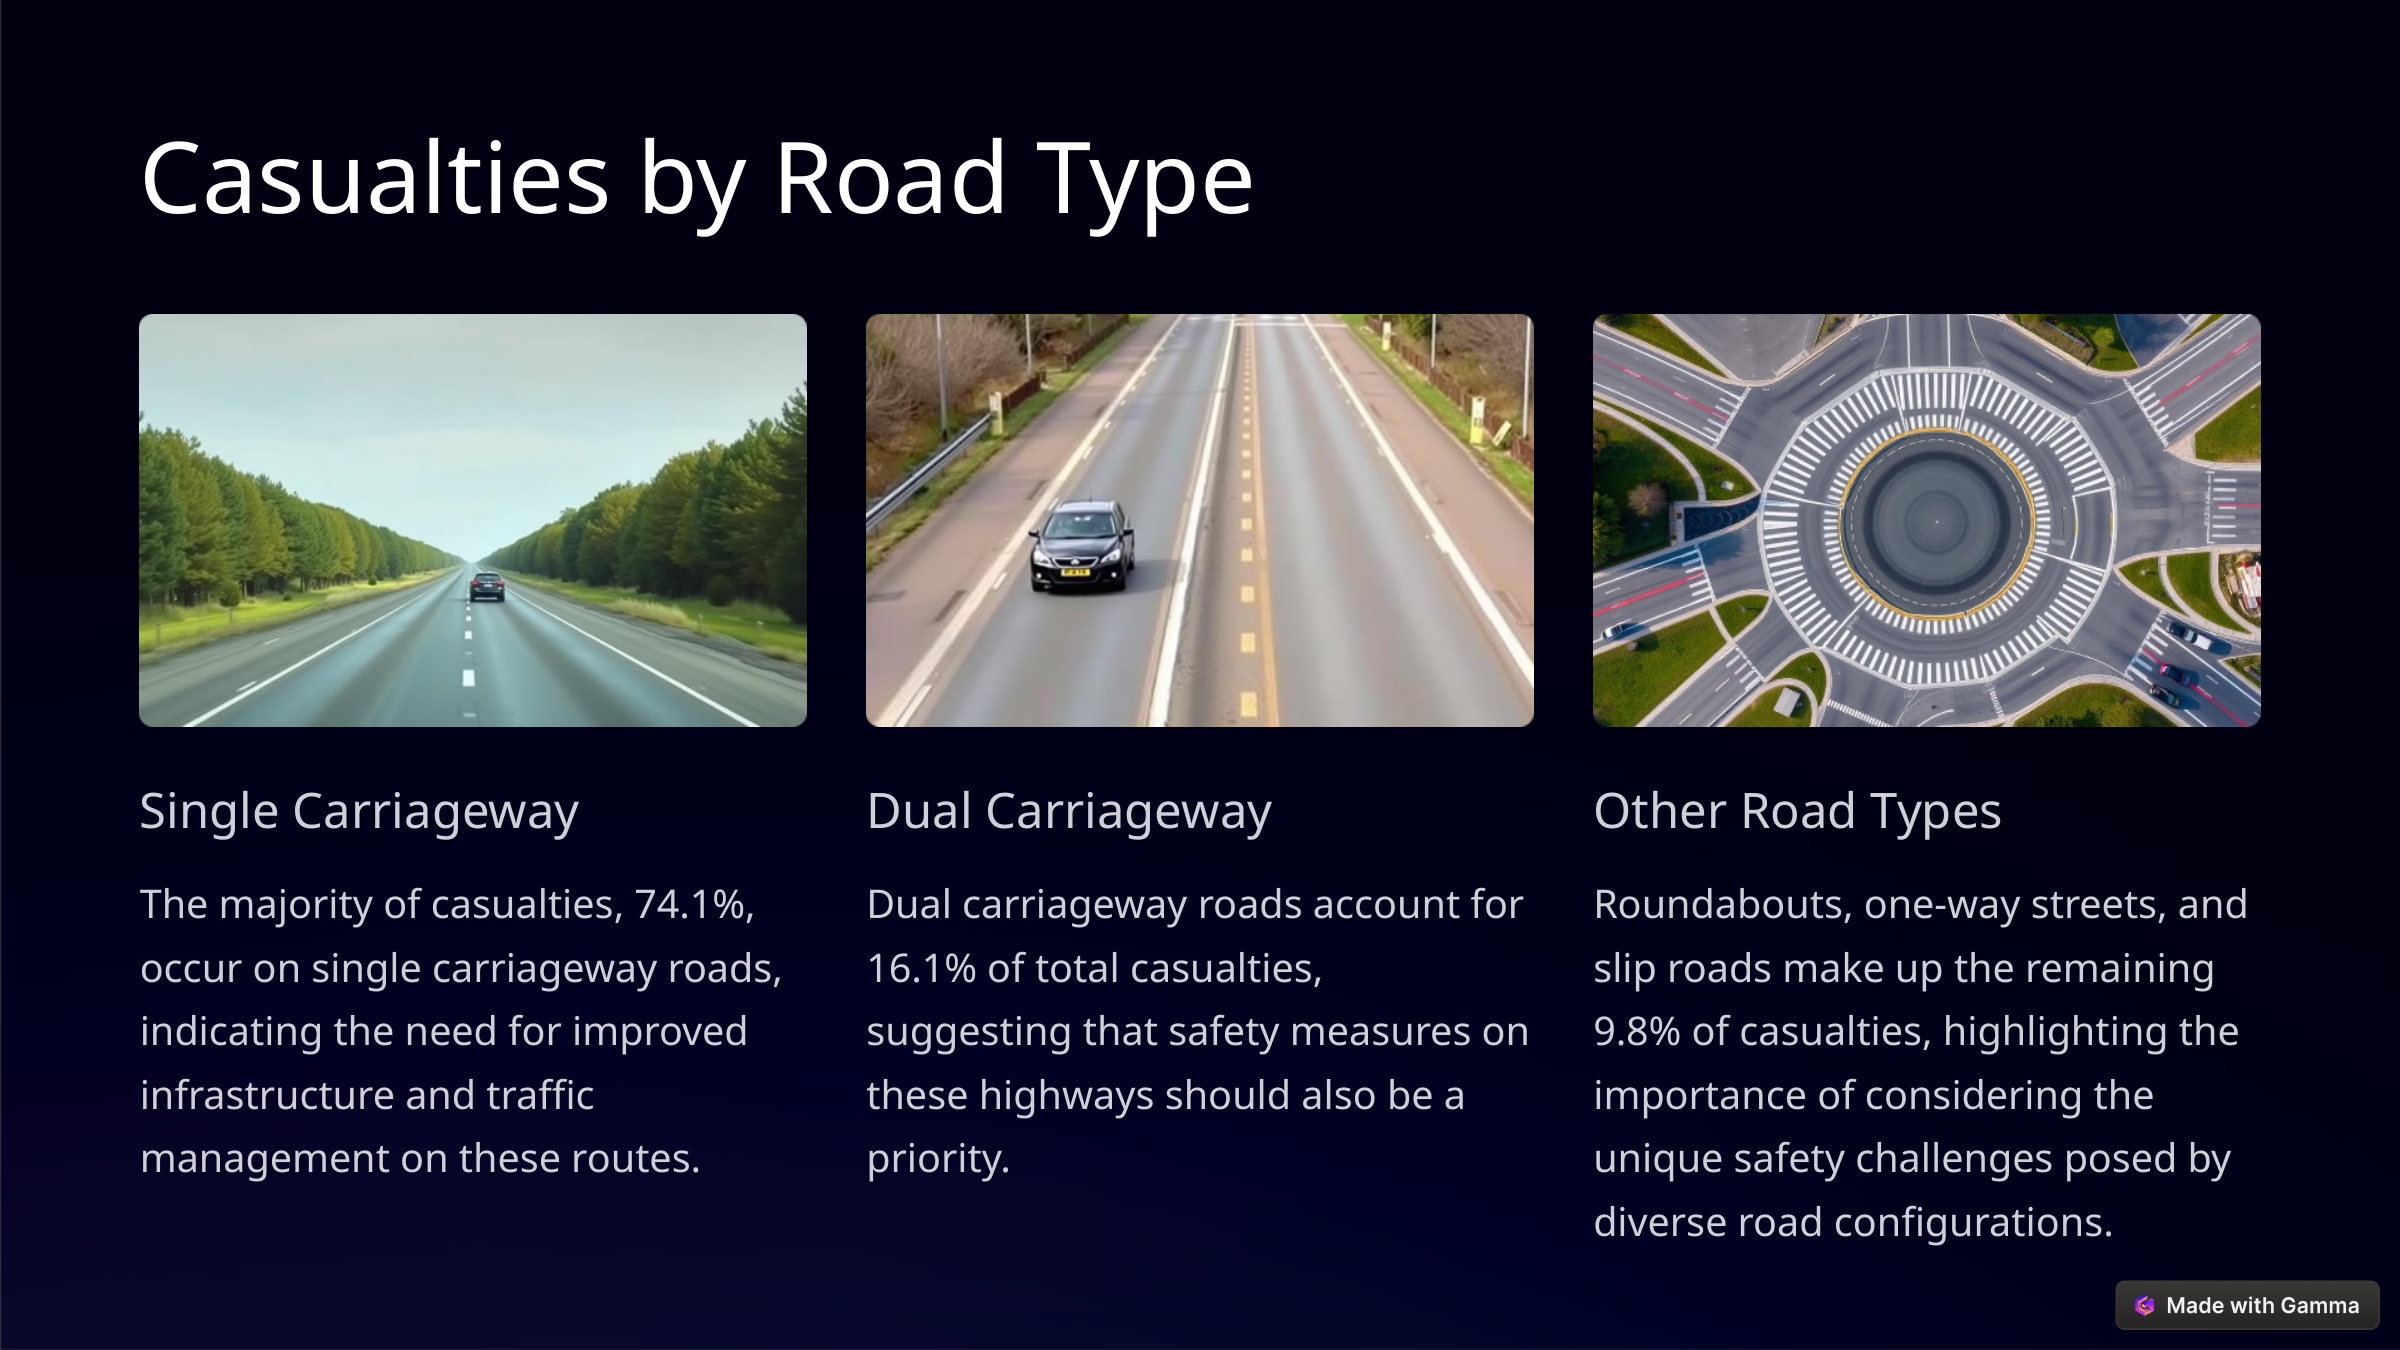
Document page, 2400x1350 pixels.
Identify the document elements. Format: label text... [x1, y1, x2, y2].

text_box Dual carriageway roads account for 16.1% of total casualties, suggesting that safety measures on these highways should also be a priority. [866, 862, 1534, 1119]
picture [2106, 1271, 2389, 1339]
picture [139, 314, 807, 727]
text_box The majority of casualties, 74.1%, occur on single carriageway roads, indicating the need for improved infrastructure and traffic management on these routes. [139, 862, 807, 1183]
picture [866, 314, 1534, 727]
text_box Single Carriageway [139, 776, 640, 839]
text_box Roundabouts, one-way streets, and slip roads make up the remaining 9.8% of casualties, highlighting the importance of considering the unique safety challenges posed by diverse road configurations. [1593, 862, 2261, 1247]
picture [1593, 314, 2261, 727]
text_box Casualties by Road Type [139, 109, 1230, 235]
text_box Dual Carriageway [866, 776, 1366, 839]
text_box Other Road Types [1593, 776, 2093, 839]
